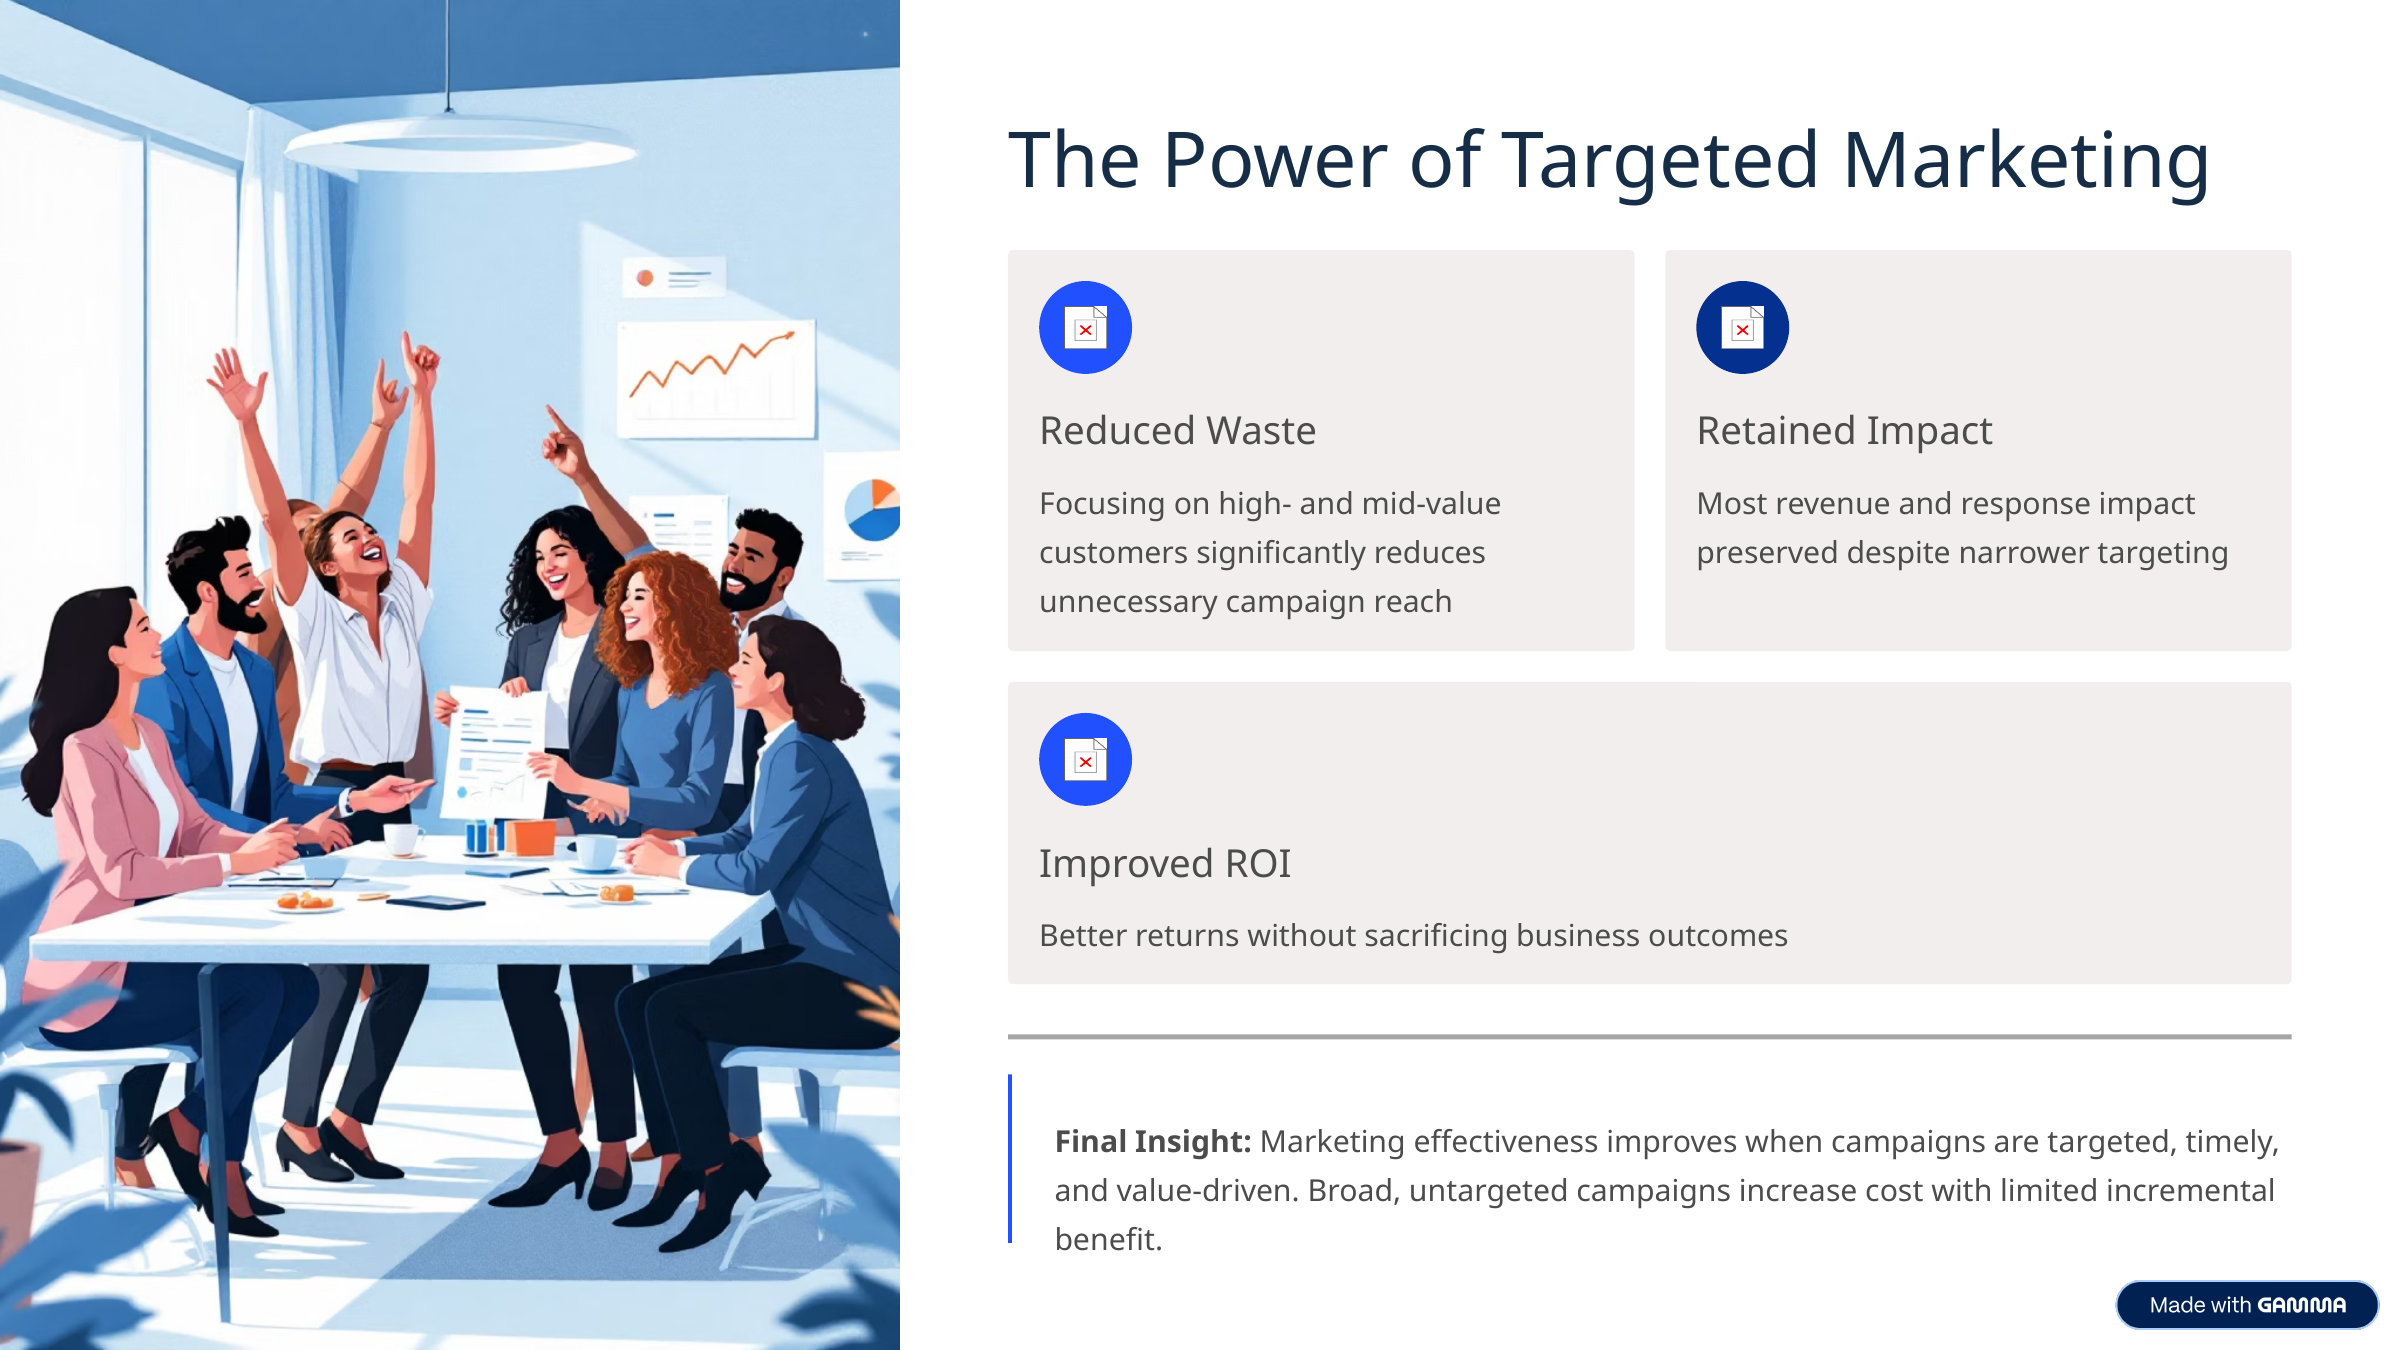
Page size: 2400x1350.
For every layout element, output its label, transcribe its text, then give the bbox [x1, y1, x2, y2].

text_box The Power of Targeted Marketing [1008, 107, 2078, 204]
text_box Most revenue and response impact preserved despite narrower targeting [1696, 471, 2261, 571]
text_box Final Insight: Marketing effectiveness improves when campaigns are targeted, timely, and value-driven. Broad, untargeted campaigns increase cost with limited incremental benefit. [1054, 1109, 2292, 1208]
text_box [1039, 281, 1133, 374]
picture [2106, 1271, 2389, 1339]
text_box Improved ROI [1039, 836, 1426, 886]
text_box [1008, 250, 1635, 652]
text_box [1008, 681, 2292, 985]
picture [1721, 306, 1764, 349]
text_box Reduced Waste [1039, 404, 1426, 454]
text_box [1008, 1034, 2292, 1040]
text_box [1665, 250, 2292, 652]
text_box [1039, 712, 1133, 806]
picture [1064, 738, 1107, 781]
text_box [1008, 1074, 1012, 1243]
text_box [1696, 281, 1790, 374]
text_box Better returns without sacrificing business outcomes [1039, 903, 2261, 954]
picture [0, 0, 900, 1350]
text_box Retained Impact [1696, 404, 2084, 454]
picture [1064, 306, 1107, 349]
text_box Focusing on high- and mid-value customers significantly reduces unnecessary campaign reach [1039, 471, 1604, 621]
